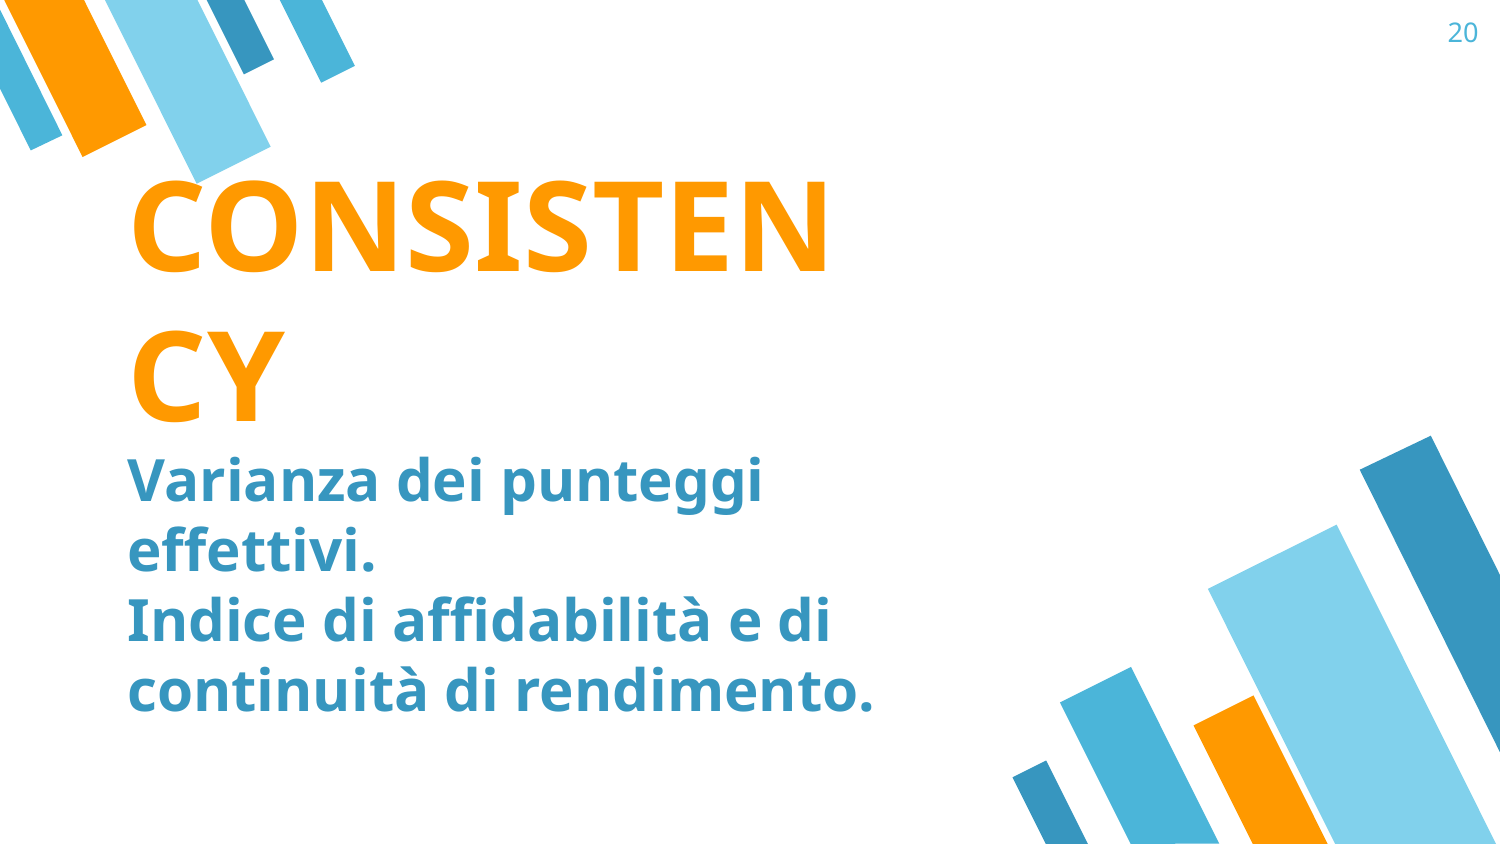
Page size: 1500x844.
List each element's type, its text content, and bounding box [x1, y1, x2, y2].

slide_number 20 [1403, 0, 1494, 65]
subtitle Varianza dei punteggi effettivi. Indice di affidabilità e di continuità di rendimento. [112, 427, 1040, 749]
title CONSISTENCY [112, 343, 921, 427]
